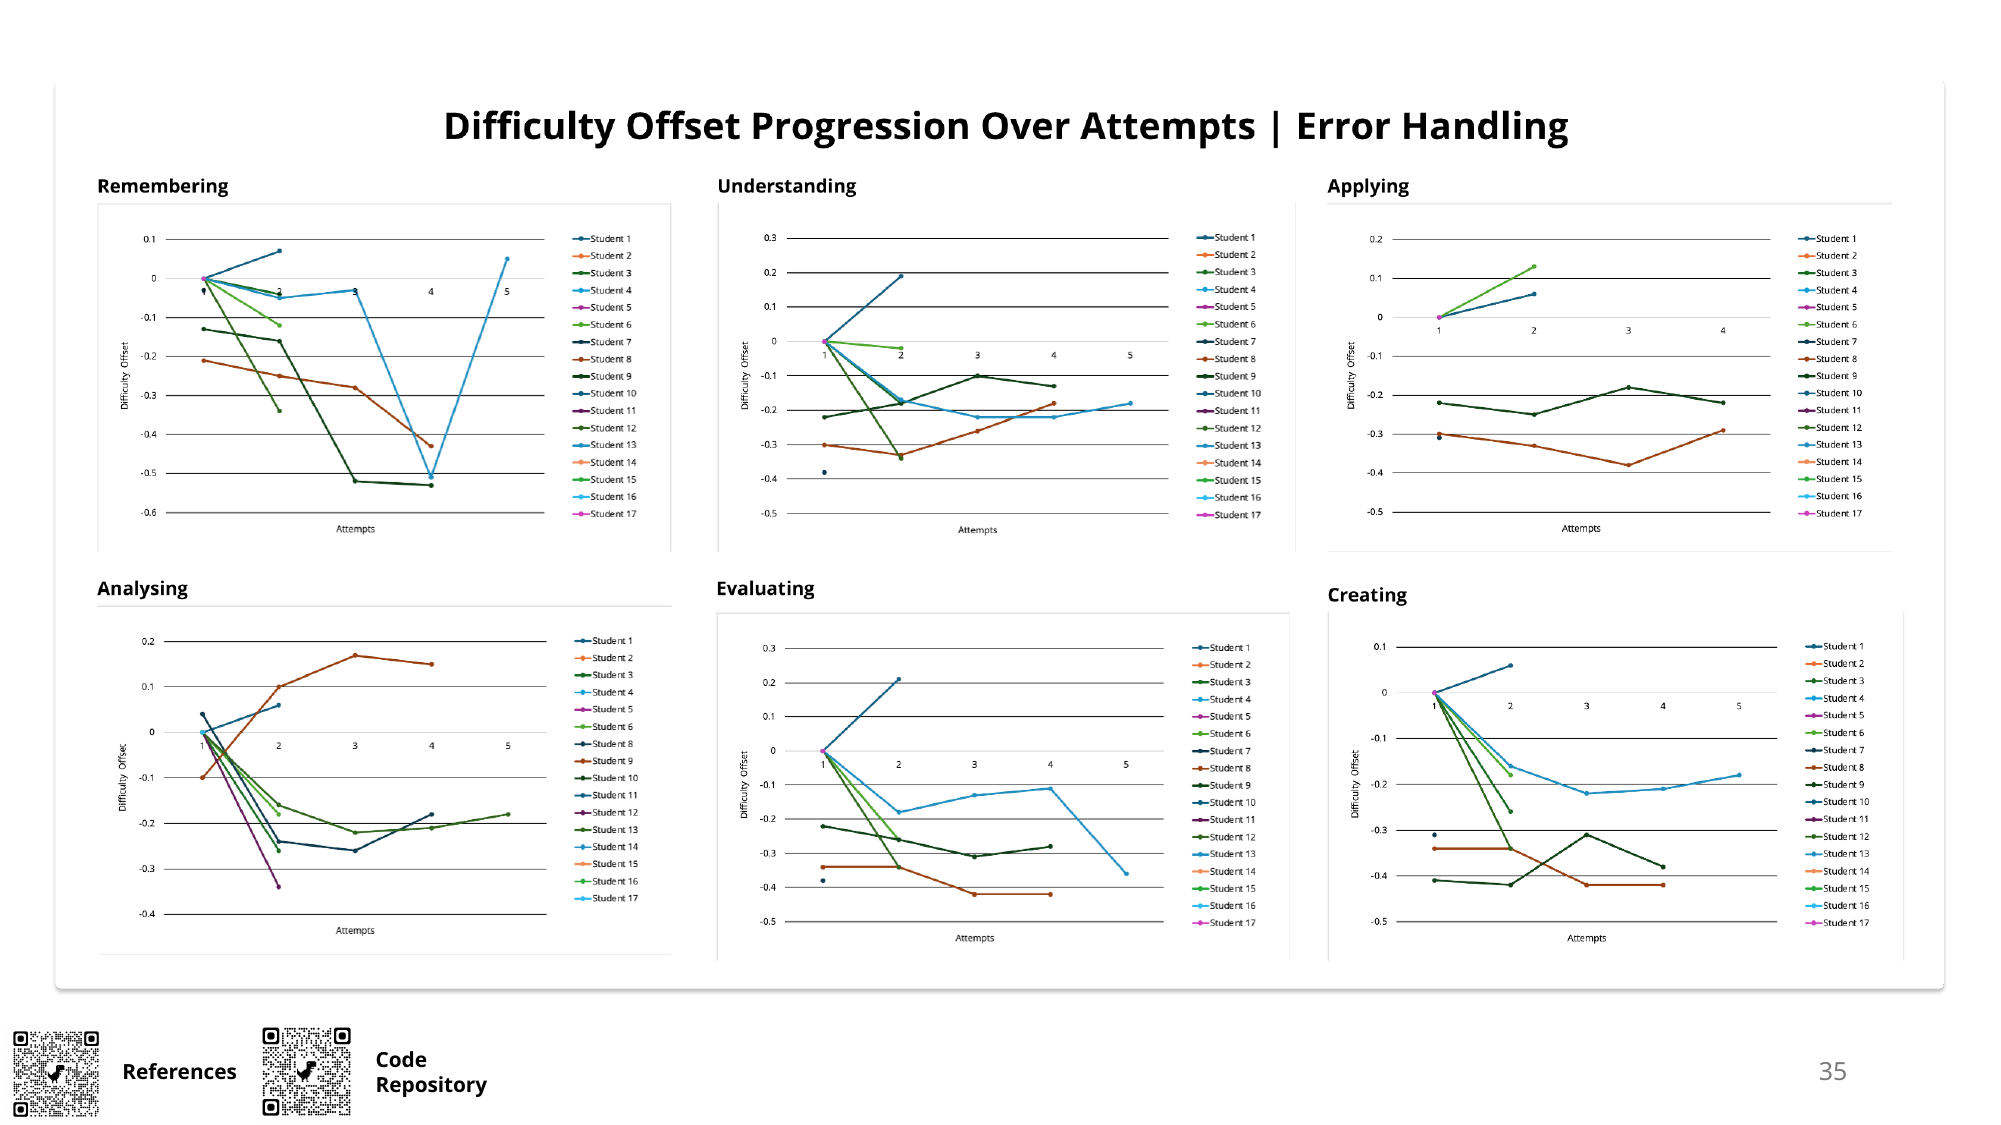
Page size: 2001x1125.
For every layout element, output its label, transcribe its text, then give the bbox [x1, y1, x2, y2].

picture [0, 1017, 108, 1125]
picture [252, 1017, 361, 1125]
slide_number 35 [1412, 1042, 1863, 1103]
text_box Code Repository [361, 1038, 503, 1104]
text_box References [108, 1051, 252, 1092]
picture [51, 78, 1948, 995]
